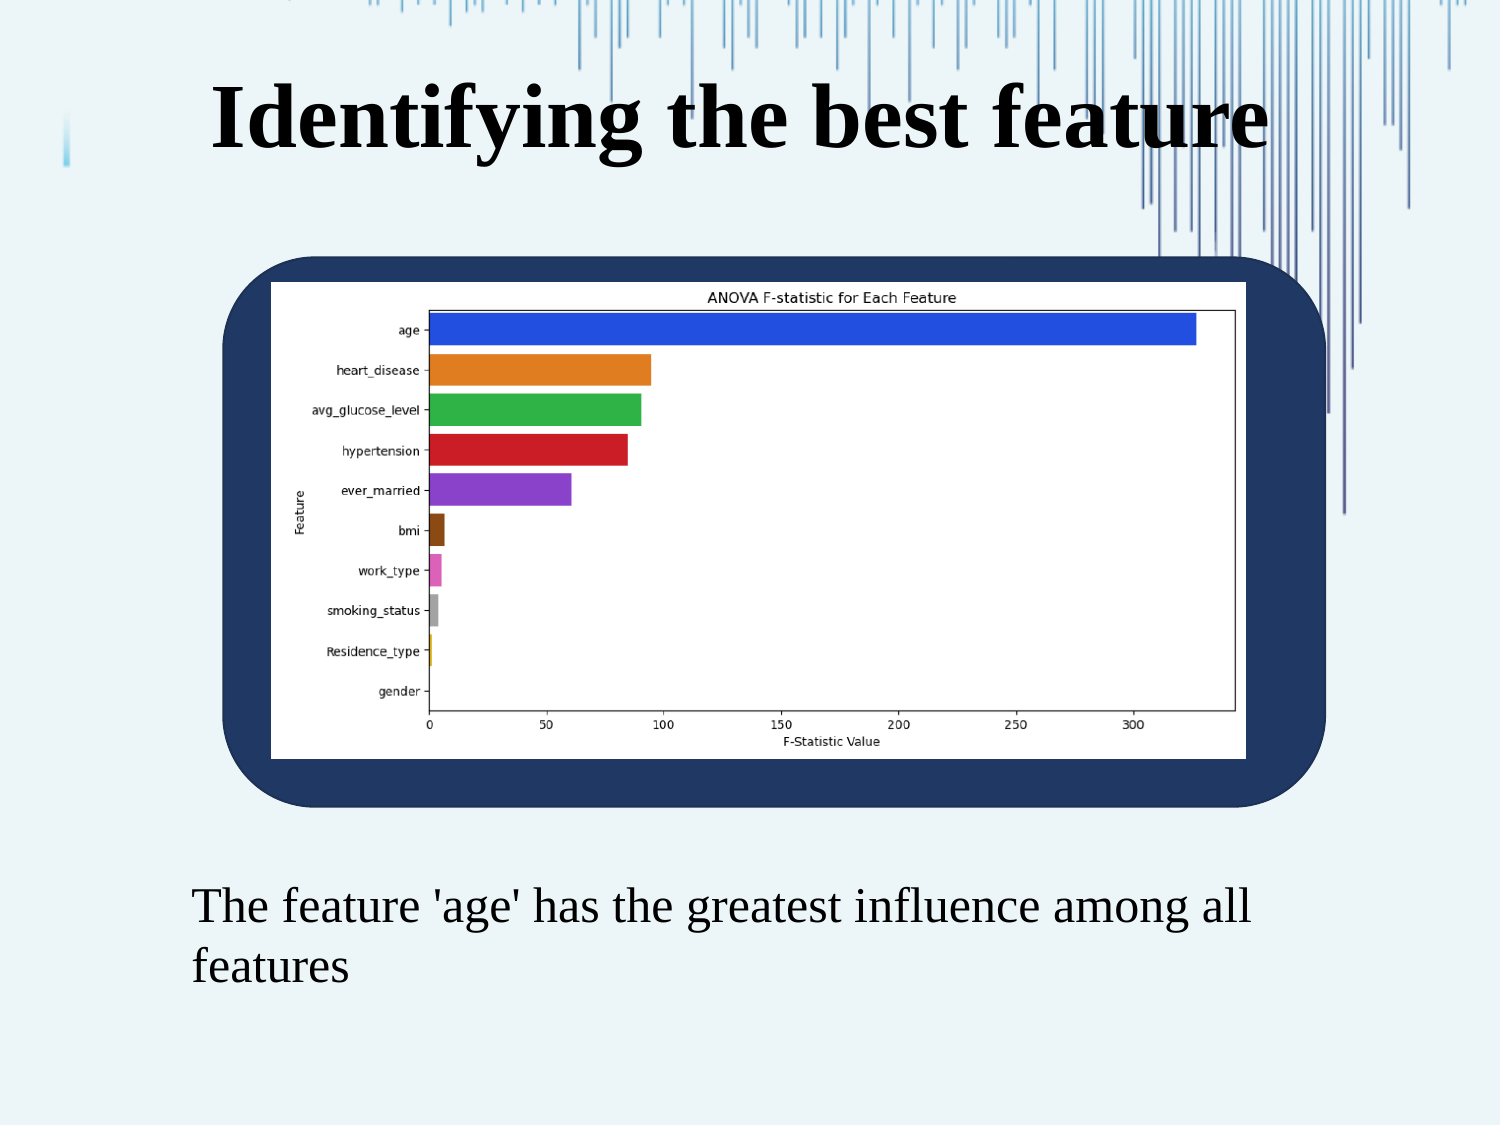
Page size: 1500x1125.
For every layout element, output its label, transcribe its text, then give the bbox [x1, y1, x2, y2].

text_box [222, 256, 1327, 808]
list [103, 233, 1397, 1014]
text_box The feature 'age' has the greatest influence among all features [176, 864, 1297, 1000]
picture [0, 0, 1500, 1125]
title Identifying the best feature [103, 59, 1380, 175]
